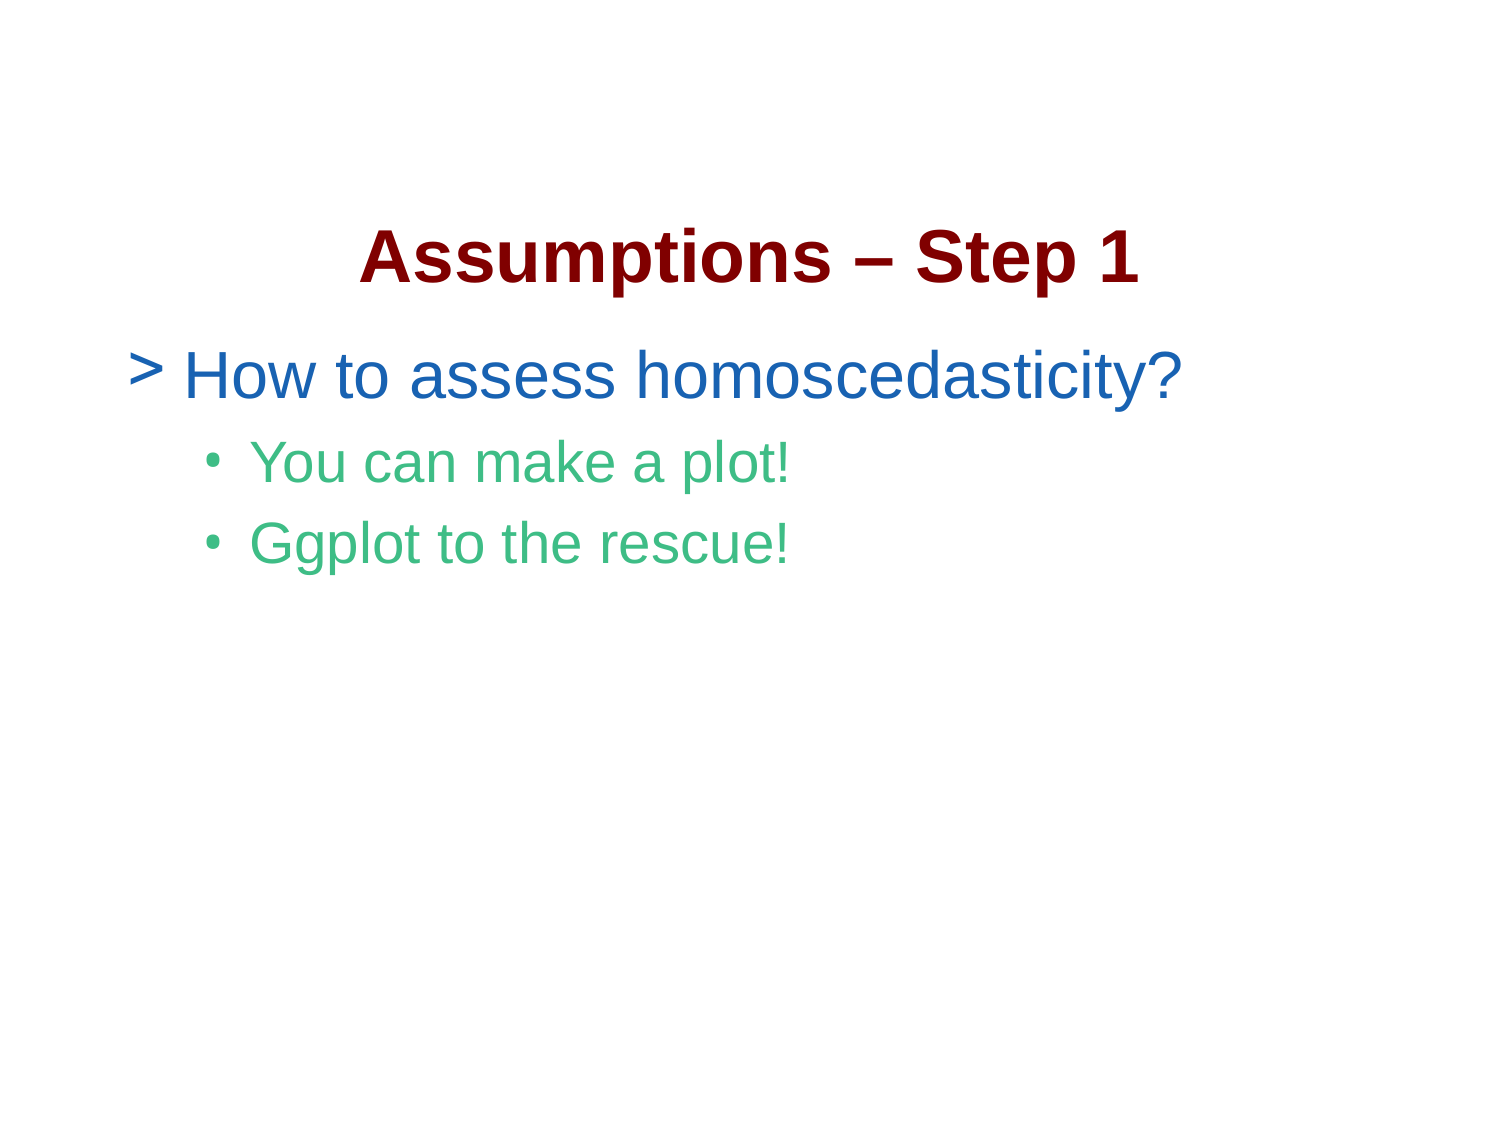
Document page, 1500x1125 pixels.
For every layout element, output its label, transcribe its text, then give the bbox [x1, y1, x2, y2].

title Assumptions – Step 1 [112, 200, 1388, 288]
list How to assess homoscedasticity? You can make a plot! Ggplot to the rescue! [112, 324, 1388, 1000]
